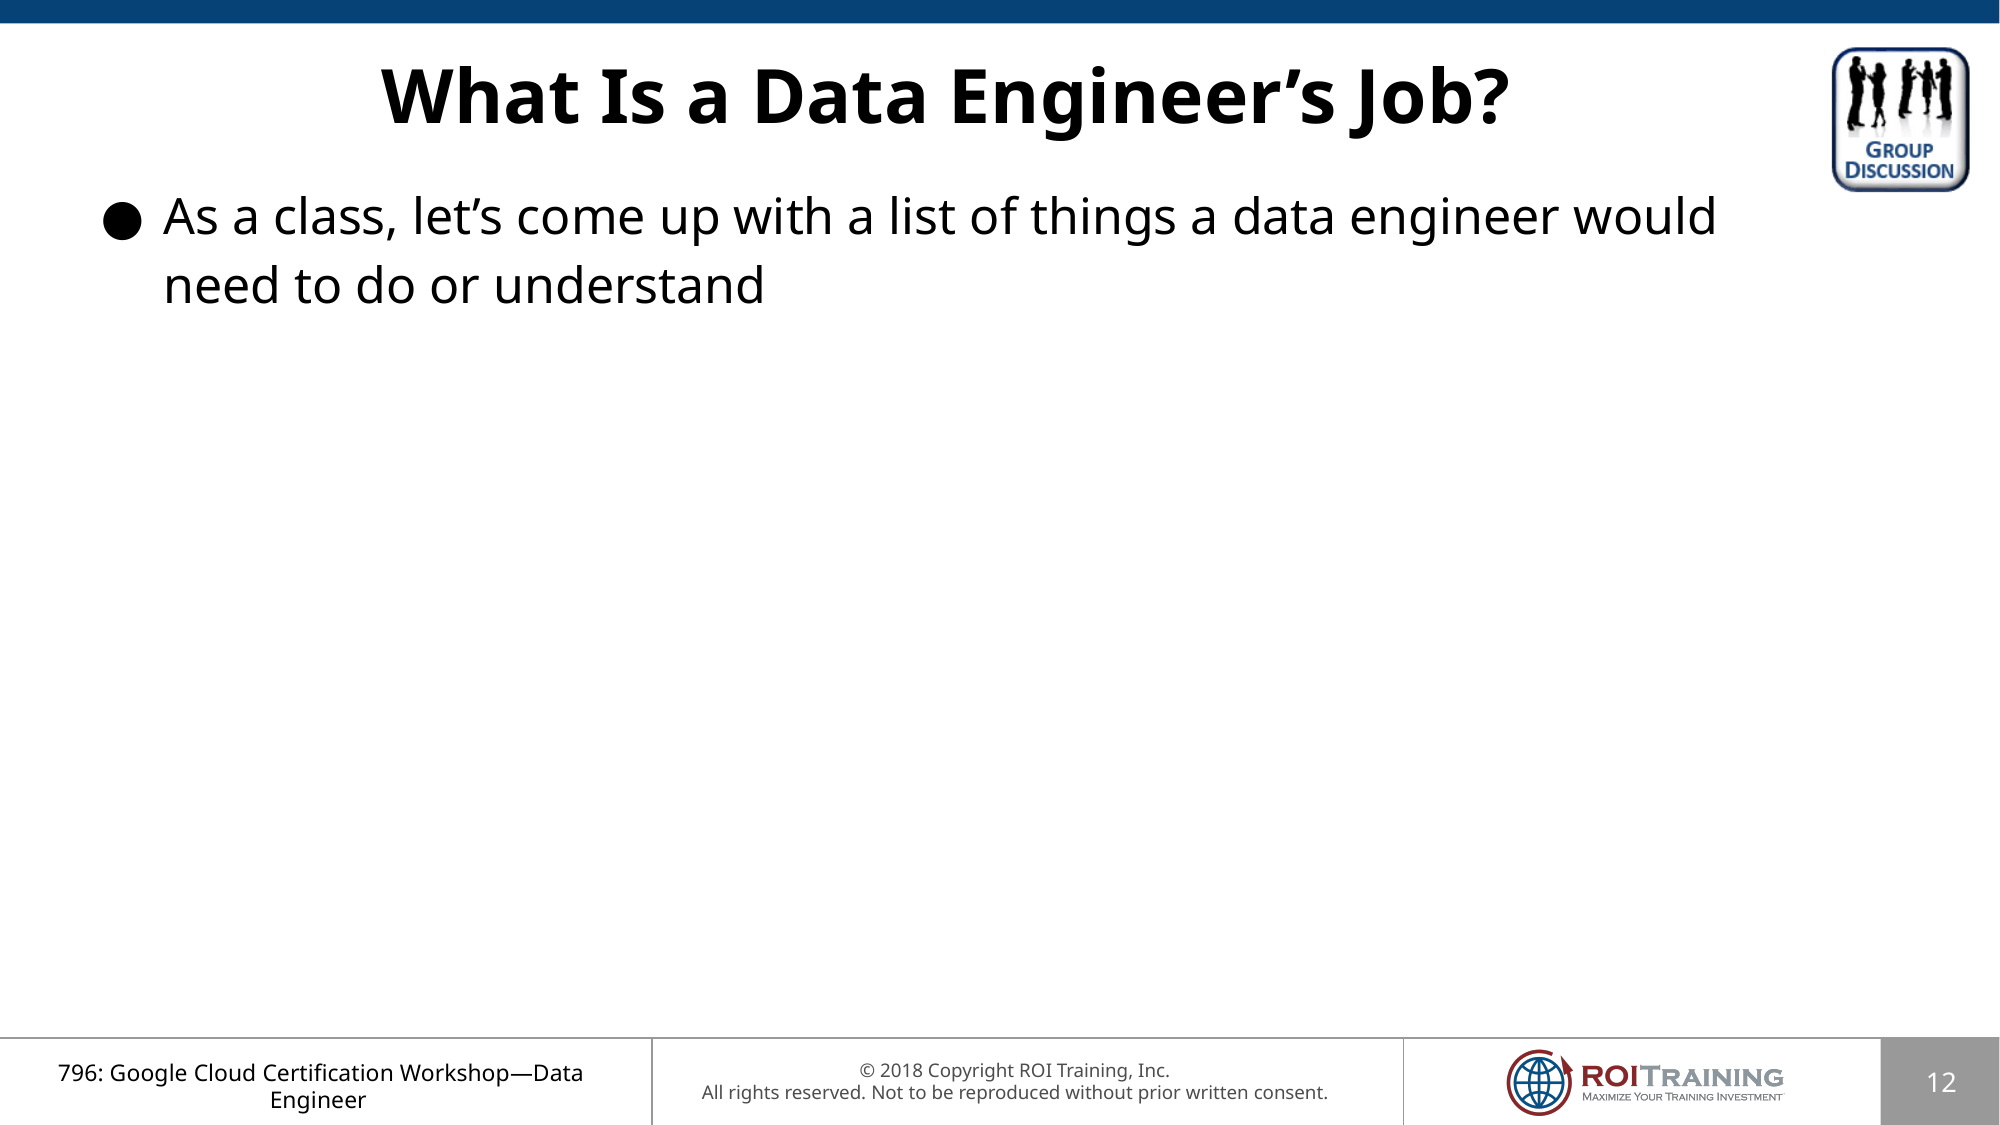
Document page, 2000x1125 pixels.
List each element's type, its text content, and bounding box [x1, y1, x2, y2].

list As a class, let’s come up with a list of things a data engineer would need to do or understand [68, 155, 1825, 993]
picture [1498, 1048, 1789, 1117]
picture [1825, 45, 1976, 201]
title What Is a Data Engineer’s Job? [68, 30, 1825, 155]
